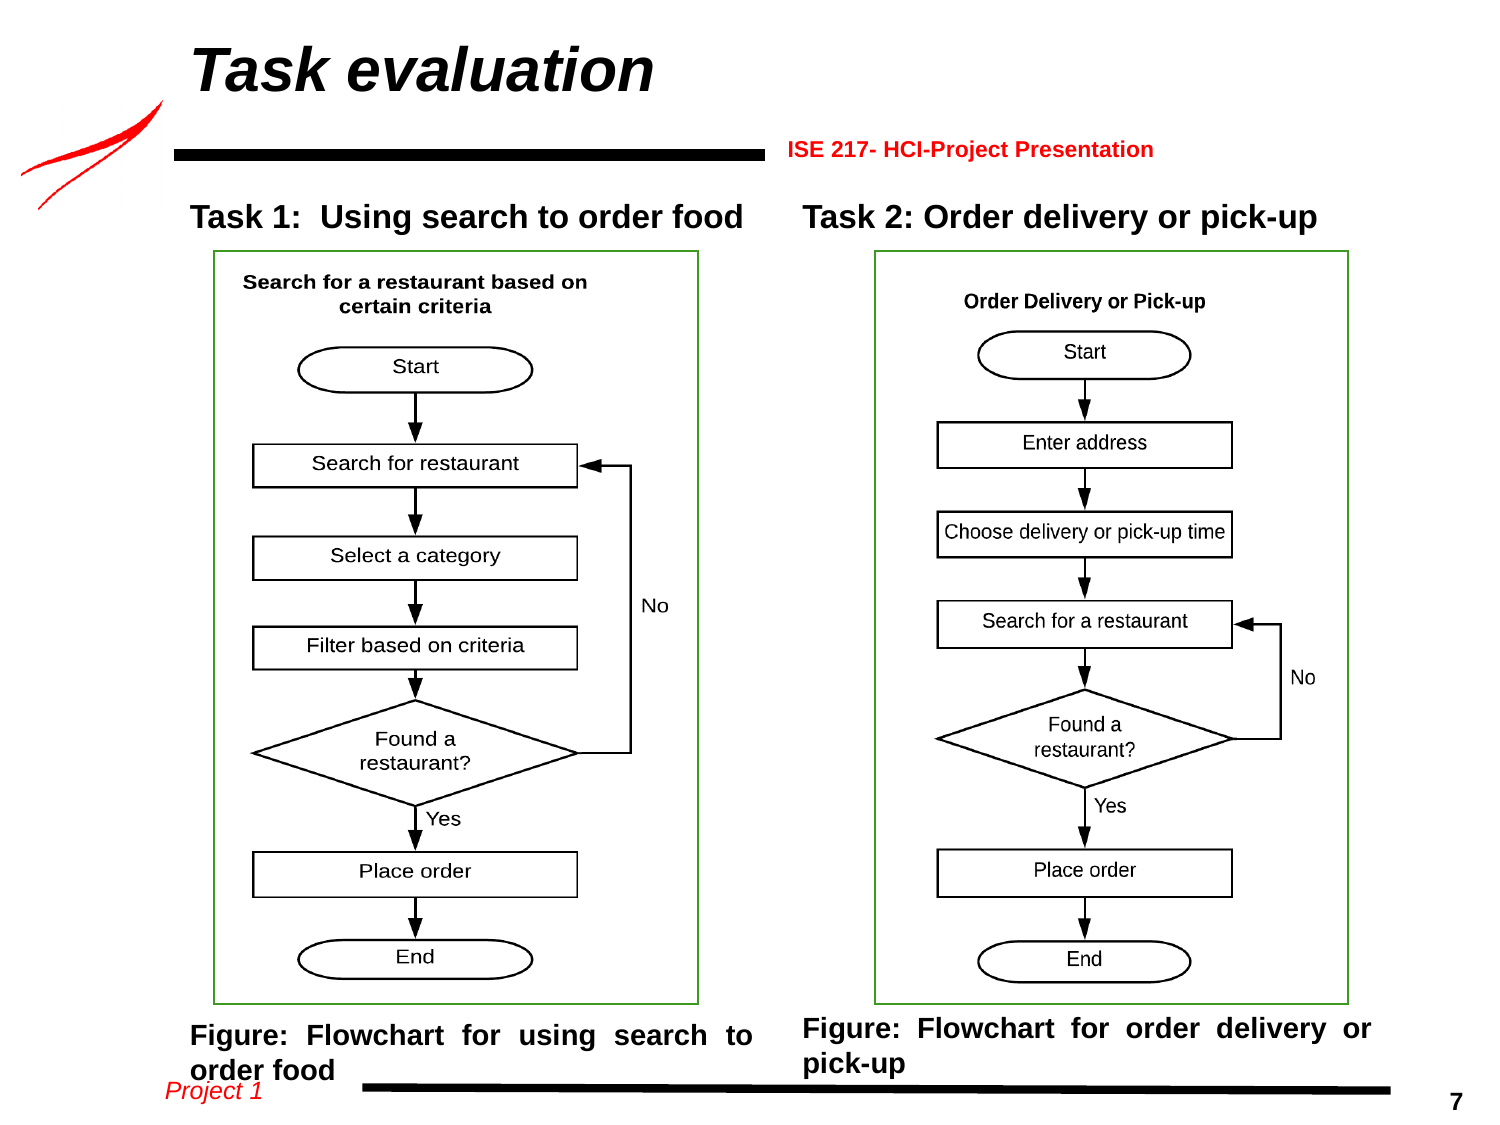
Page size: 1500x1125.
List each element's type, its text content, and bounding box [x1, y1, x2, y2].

list Task 2: Order delivery or pick-up Figure: Flowchart for order delivery or pick-up [787, 187, 1388, 1075]
picture [875, 251, 1347, 1004]
picture [21, 100, 163, 210]
picture [214, 251, 698, 1004]
list Task 1: Using search to order food Figure: Flowchart for using search to order food [174, 187, 769, 1075]
title Task evaluation [174, 12, 1400, 131]
